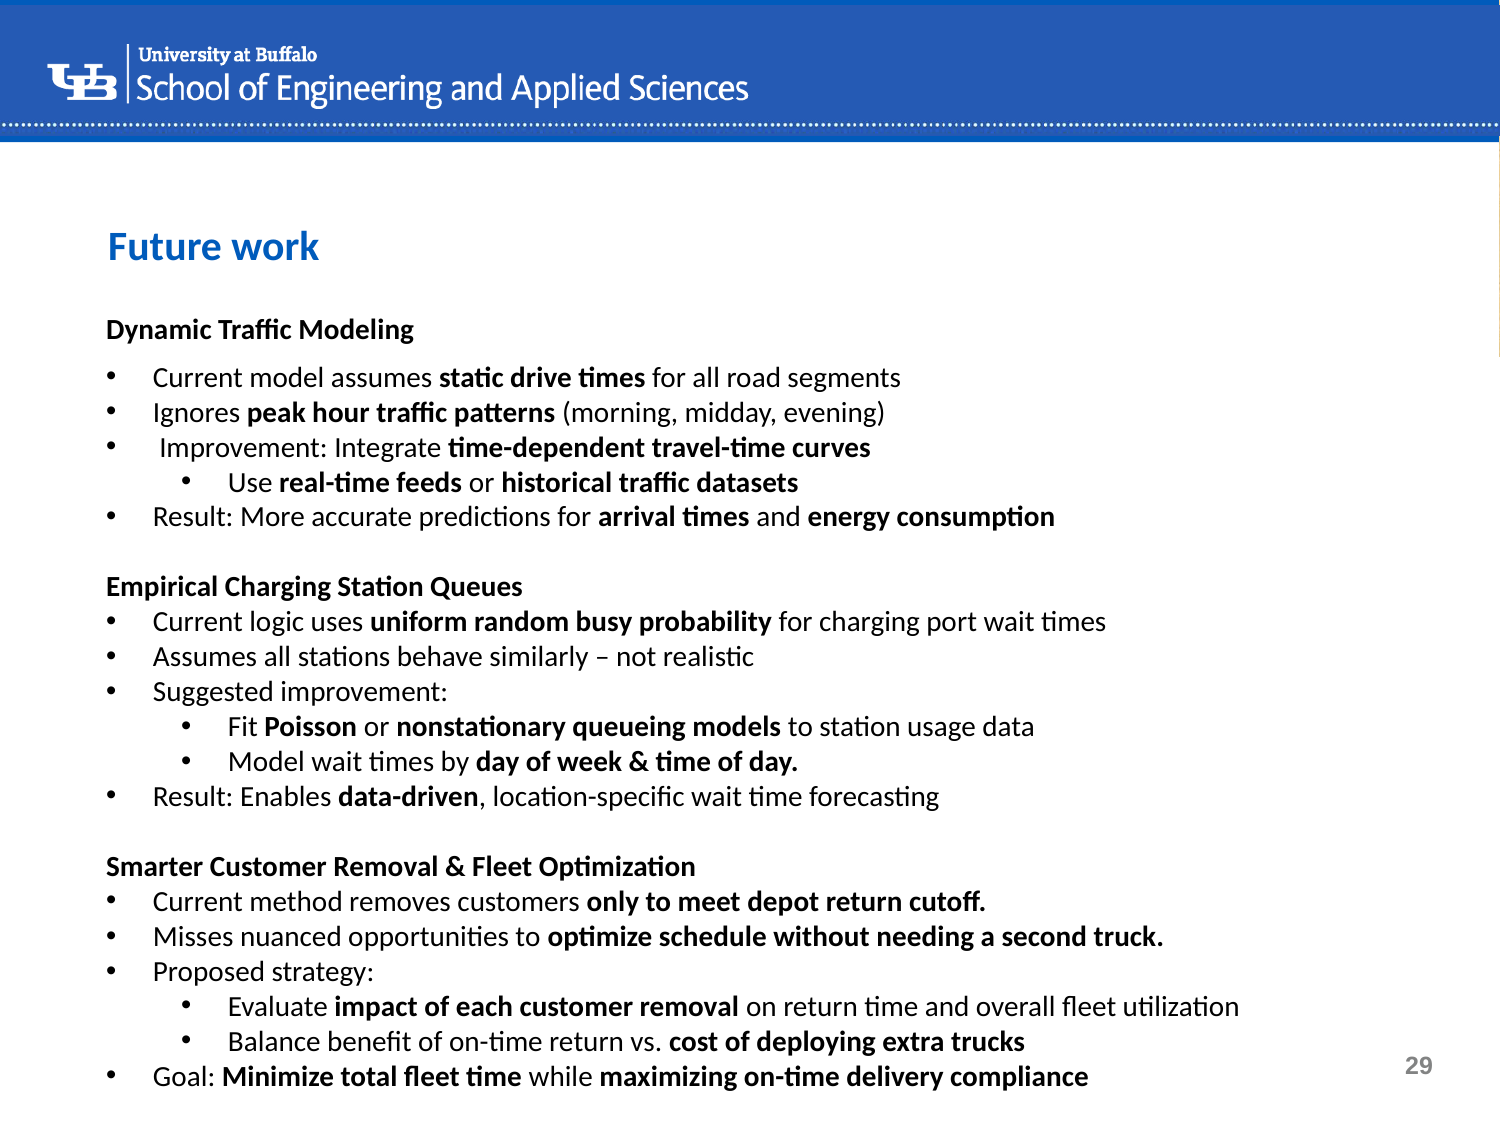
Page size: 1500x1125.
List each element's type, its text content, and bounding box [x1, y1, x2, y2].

picture [0, 0, 1500, 1125]
text_box Dynamic Traffic Modeling Current model assumes static drive times for all road segments Ignores peak hour traffic patterns (morning, midday, evening) Improvement: Integrate time-dependent travel-time curves Use real-time feeds or historical traffic datasets Result: More accurate predictions for arrival times and energy consumption Empirical Charging Station Queues Current logic uses uniform random busy probability for charging port wait times Assumes all stations behave similarly – not realistic Suggested improvement: Fit Poisson or nonstationary queueing models to station usage data Model wait times by day of week & time of day. Result: Enables data-driven, location-specific wait time forecasting Smarter Customer Removal & Fleet Optimization Current method removes customers only to meet depot return cutoff. Misses nuanced opportunities to optimize schedule without needing a second truck. Proposed strategy: Evaluate impact of each customer removal on return time and overall fleet utilization Balance benefit of on-time return vs. cost of deploying extra trucks Goal: Minimize total fleet time while maximizing on-time delivery compliance [91, 306, 1383, 1125]
text_box Future work [93, 216, 1385, 335]
